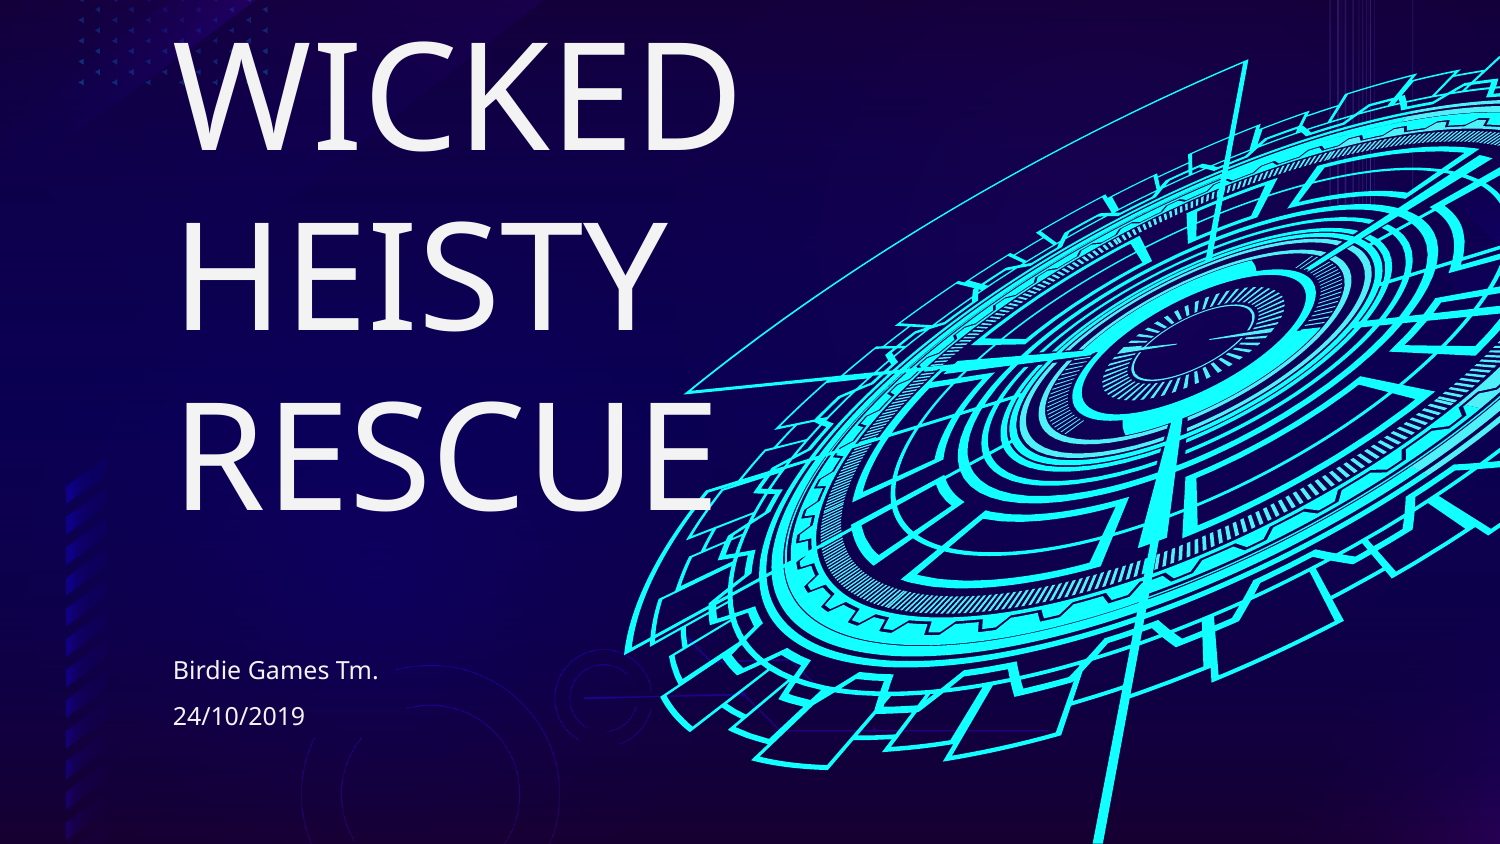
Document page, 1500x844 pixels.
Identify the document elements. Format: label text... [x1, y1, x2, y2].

subtitle Birdie Games Tm. [157, 654, 552, 699]
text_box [623, 55, 1500, 844]
picture [0, 0, 1500, 844]
title A WICKED HEISTY RESCUE [157, 263, 618, 556]
text_box 24/10/2019 [157, 699, 552, 745]
